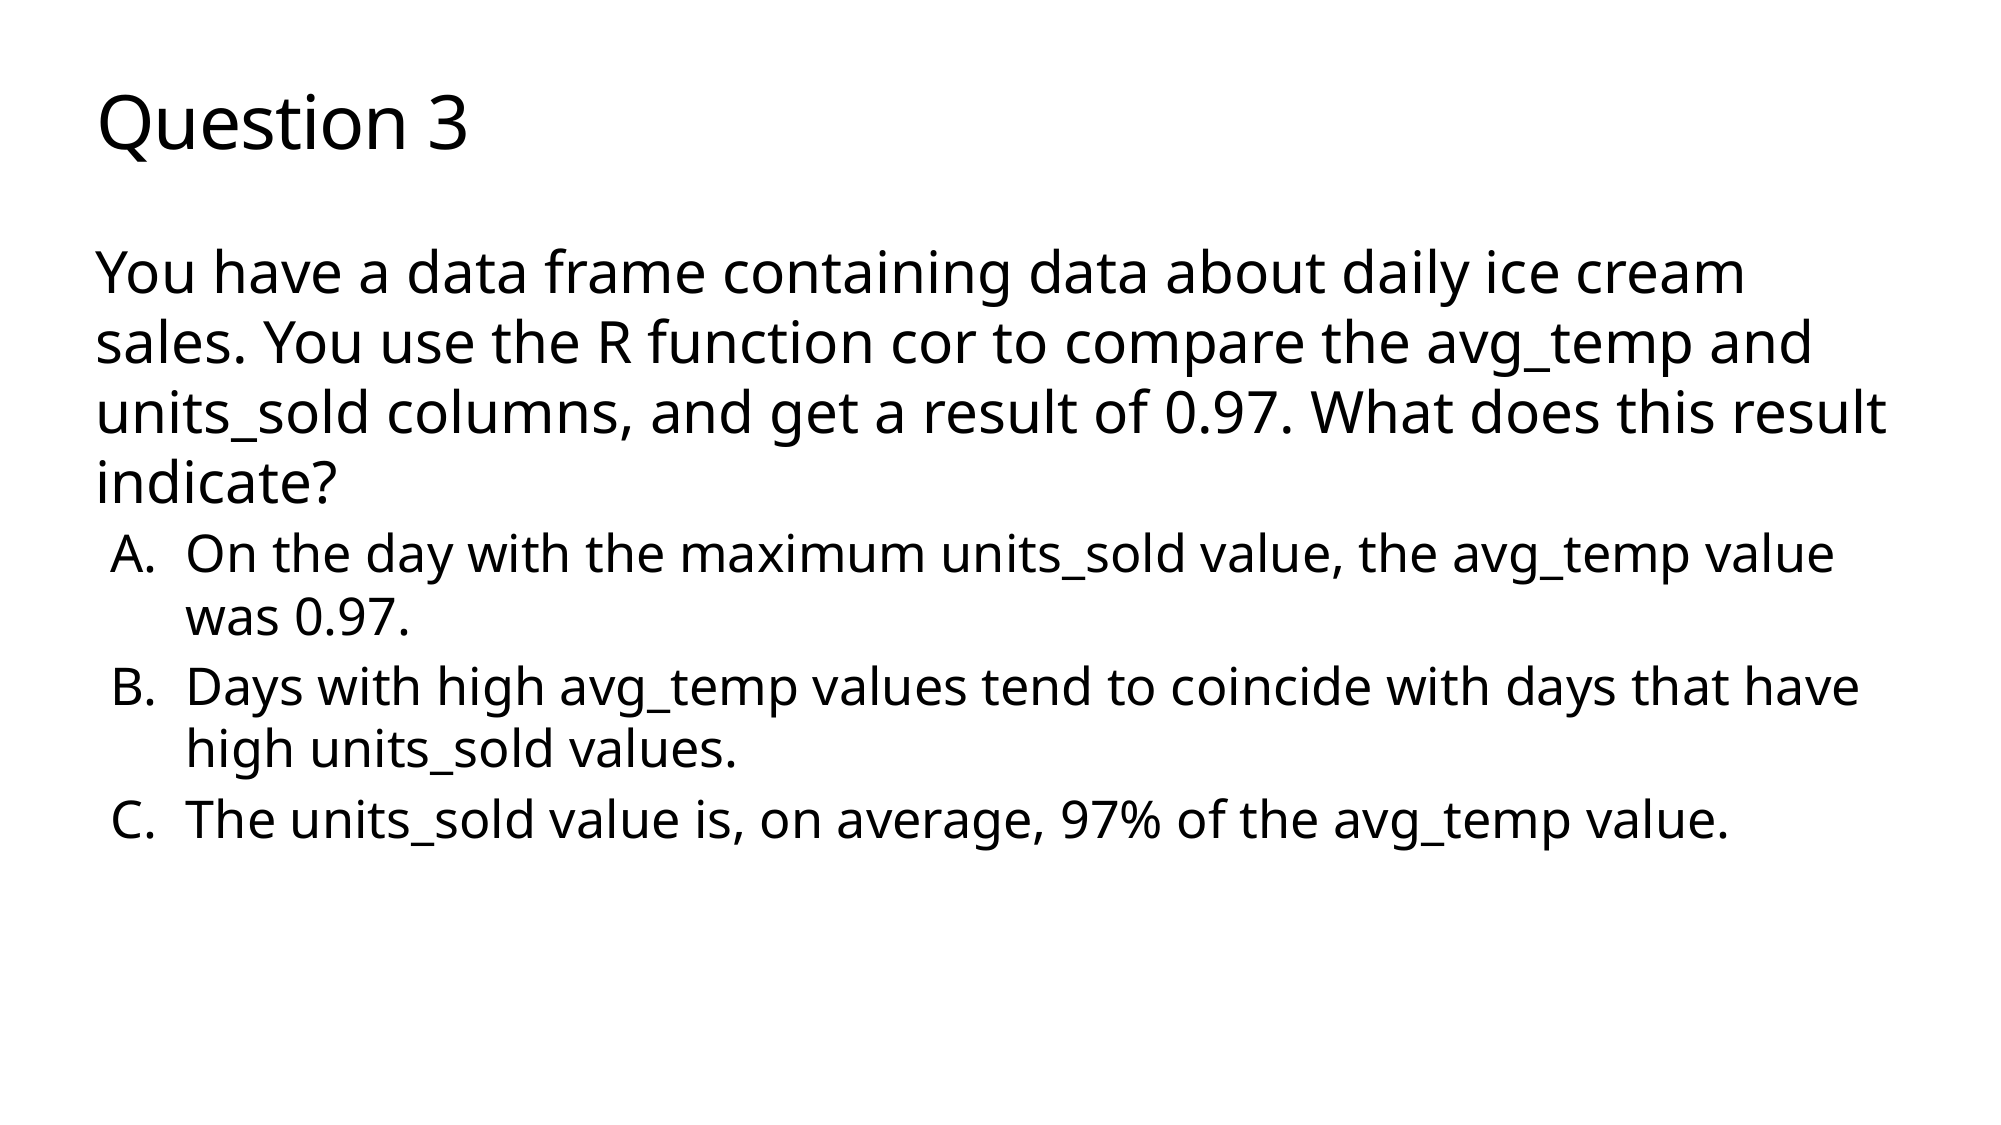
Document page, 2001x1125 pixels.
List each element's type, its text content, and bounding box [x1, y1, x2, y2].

title Question 3 [96, 75, 1904, 165]
list You have a data frame containing data about daily ice cream sales. You use the R function cor to compare the avg_temp and units_sold columns, and get a result of 0.97. What does this result indicate? [95, 235, 1904, 446]
text_box On the day with the maximum units_sold value, the avg_temp value was 0.97. Days with high avg_temp values tend to coincide with days that have high units_sold values. The units_sold value is, on average, 97% of the avg_temp value. [95, 512, 1905, 1058]
